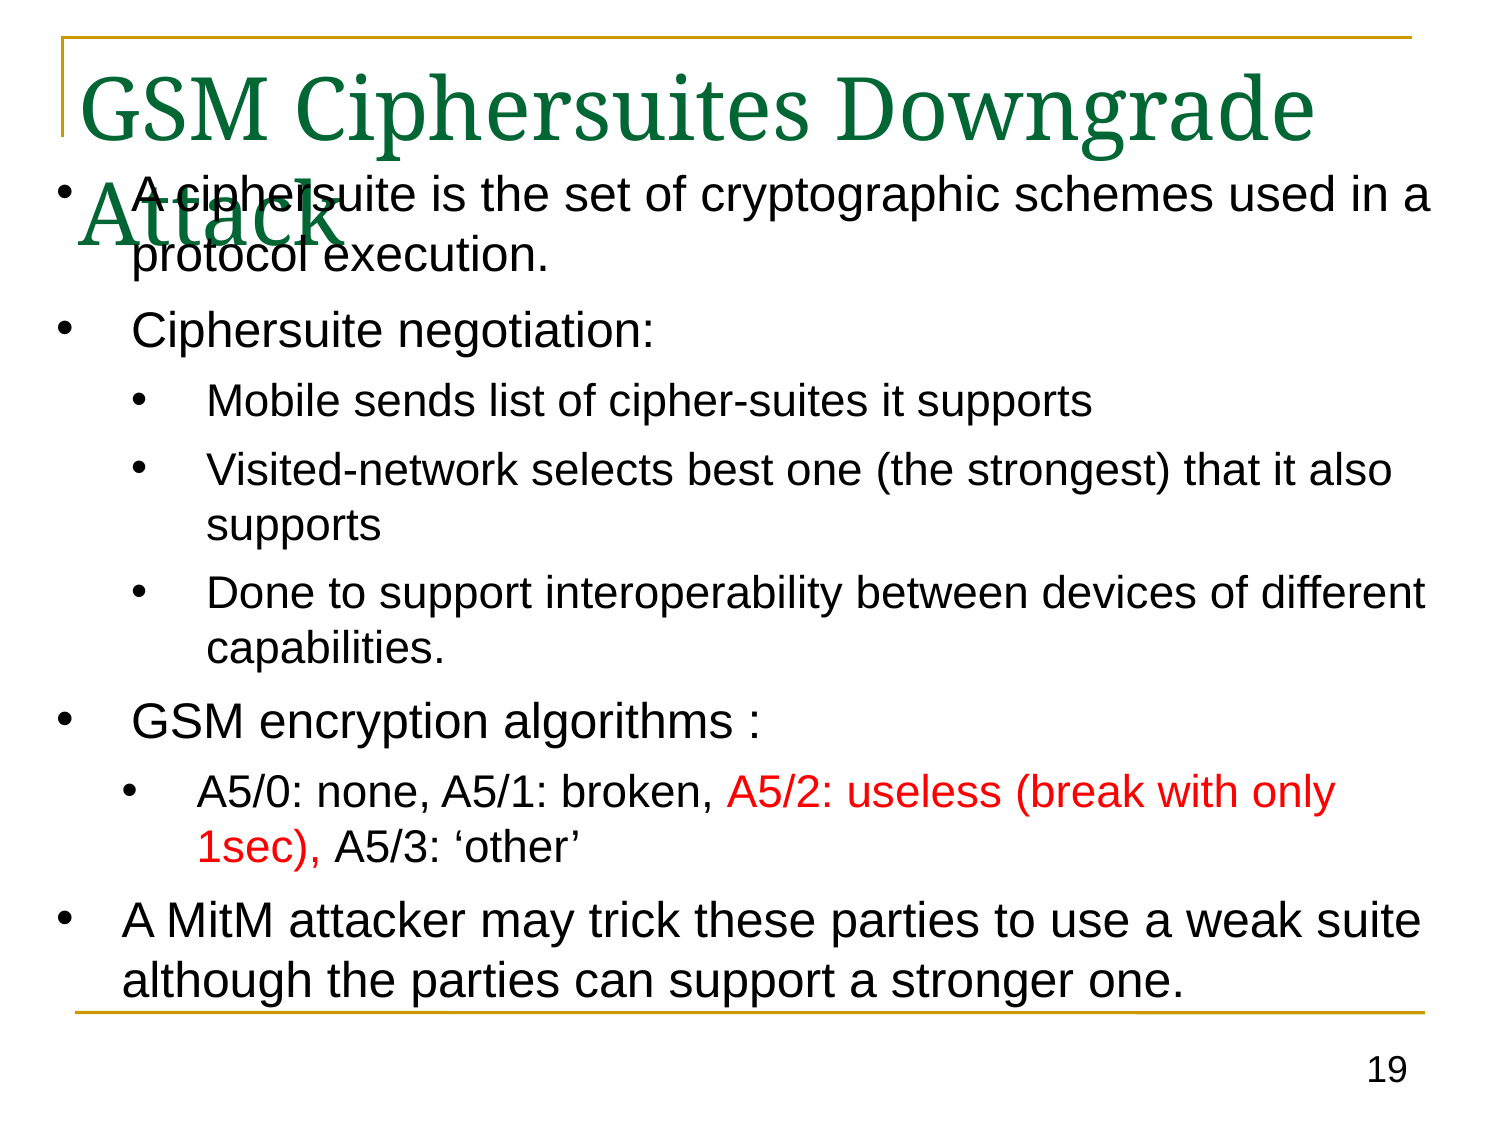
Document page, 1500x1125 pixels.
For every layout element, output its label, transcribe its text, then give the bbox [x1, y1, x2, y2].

title GSM Ciphersuites Downgrade Attack [63, 45, 1459, 174]
text_box 19 [1351, 1023, 1424, 1098]
